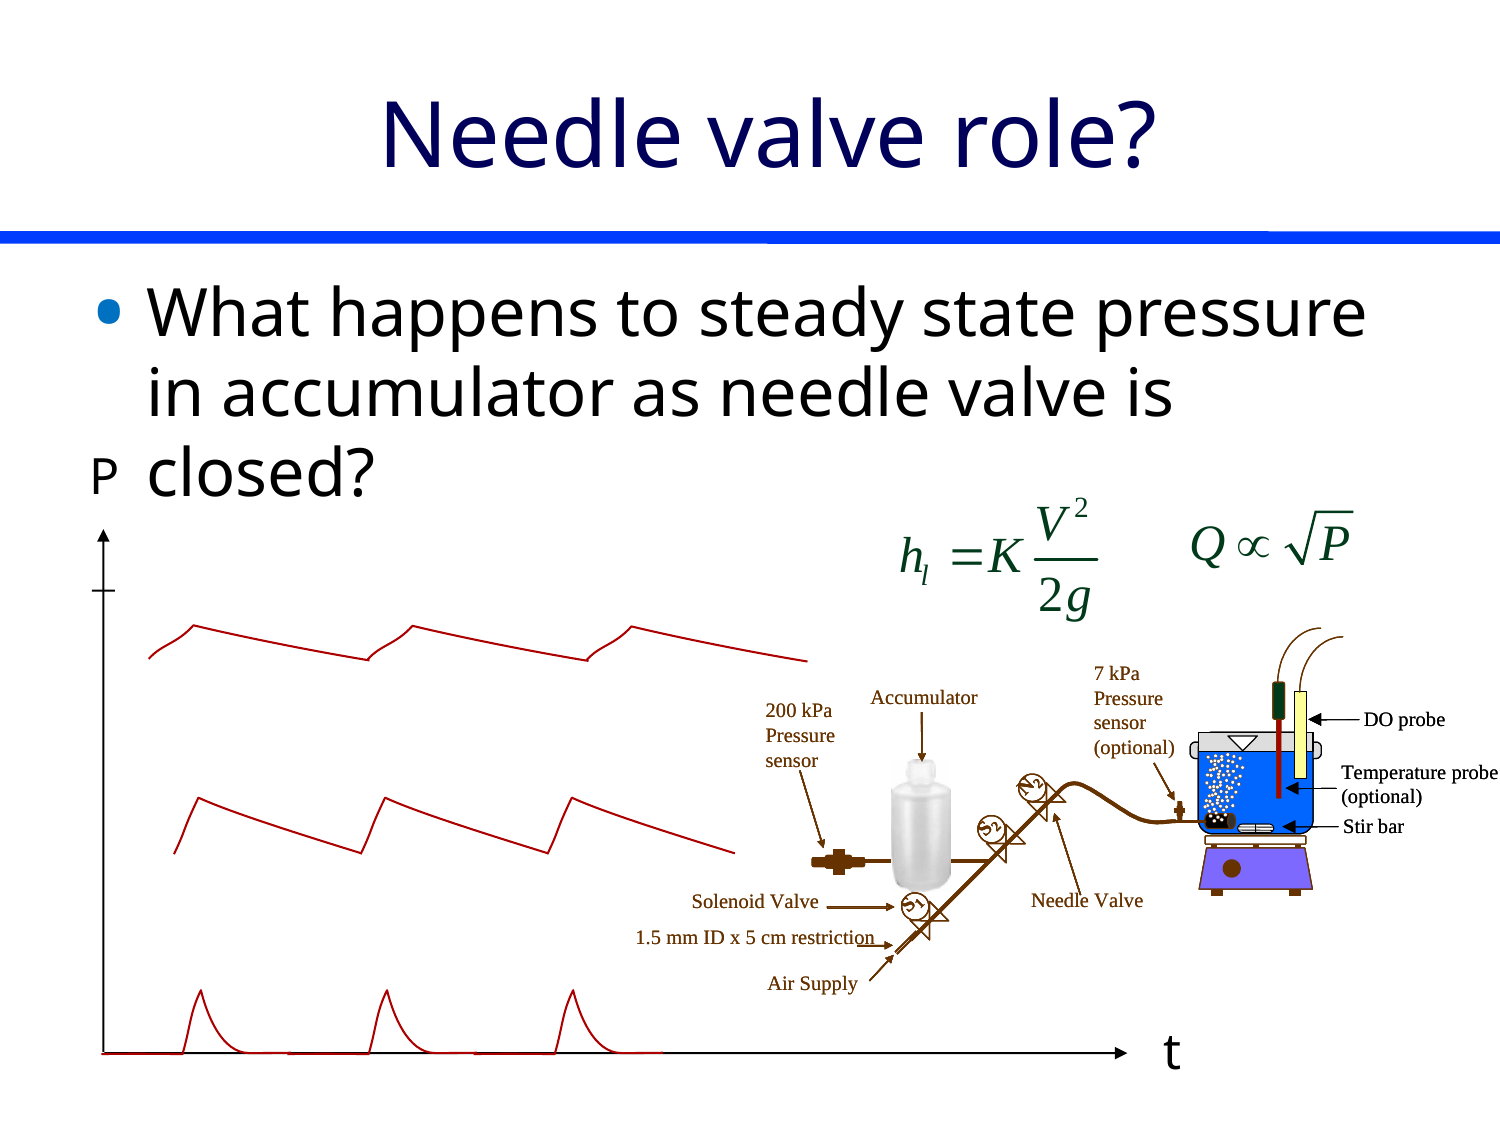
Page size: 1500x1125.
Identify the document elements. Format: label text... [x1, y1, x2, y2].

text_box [0, 436, 1197, 1087]
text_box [895, 489, 1103, 626]
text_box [173, 797, 736, 855]
picture [1197, 627, 1500, 1002]
title Needle valve role? [75, 37, 1463, 225]
list What happens to steady state pressure in accumulator as needle valve is closed? [74, 262, 1426, 625]
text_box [1186, 505, 1359, 577]
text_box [100, 989, 664, 1055]
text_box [148, 624, 808, 662]
